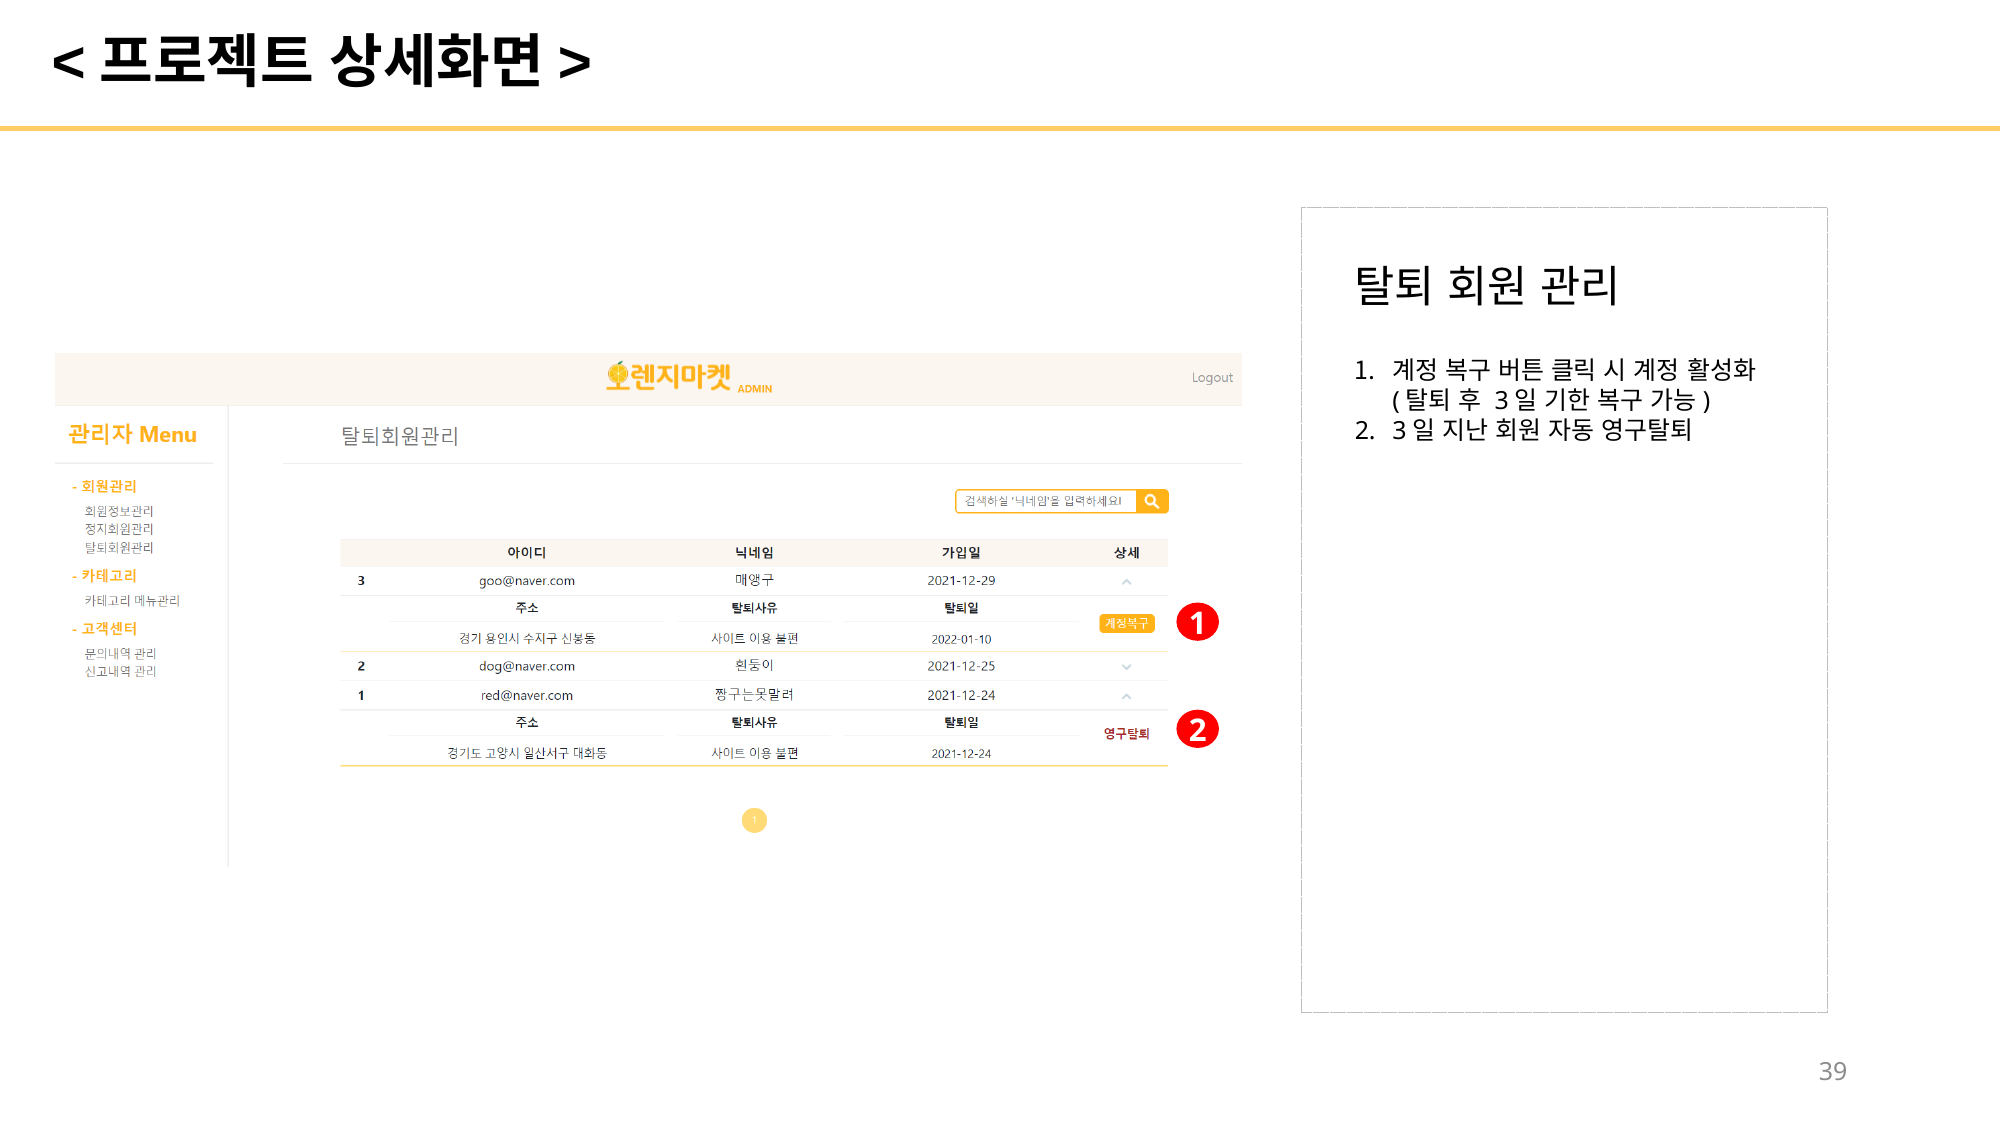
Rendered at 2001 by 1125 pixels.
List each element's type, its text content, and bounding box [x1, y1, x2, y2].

picture [55, 353, 1242, 867]
slide_number 39 [1412, 1042, 1863, 1103]
text_box 탈퇴 회원 관리 [1340, 251, 1788, 319]
text_box 계정 복구 버튼 클릭 시 계정 활성화 (탈퇴 후 3일 기한 복구 가능) 3일 지난 회원 자동 영구탈퇴 [1340, 347, 1788, 452]
text_box <프로젝트 상세화면> [36, 17, 607, 102]
text_box [1136, 157, 1864, 454]
text_box [1300, 207, 1827, 1013]
